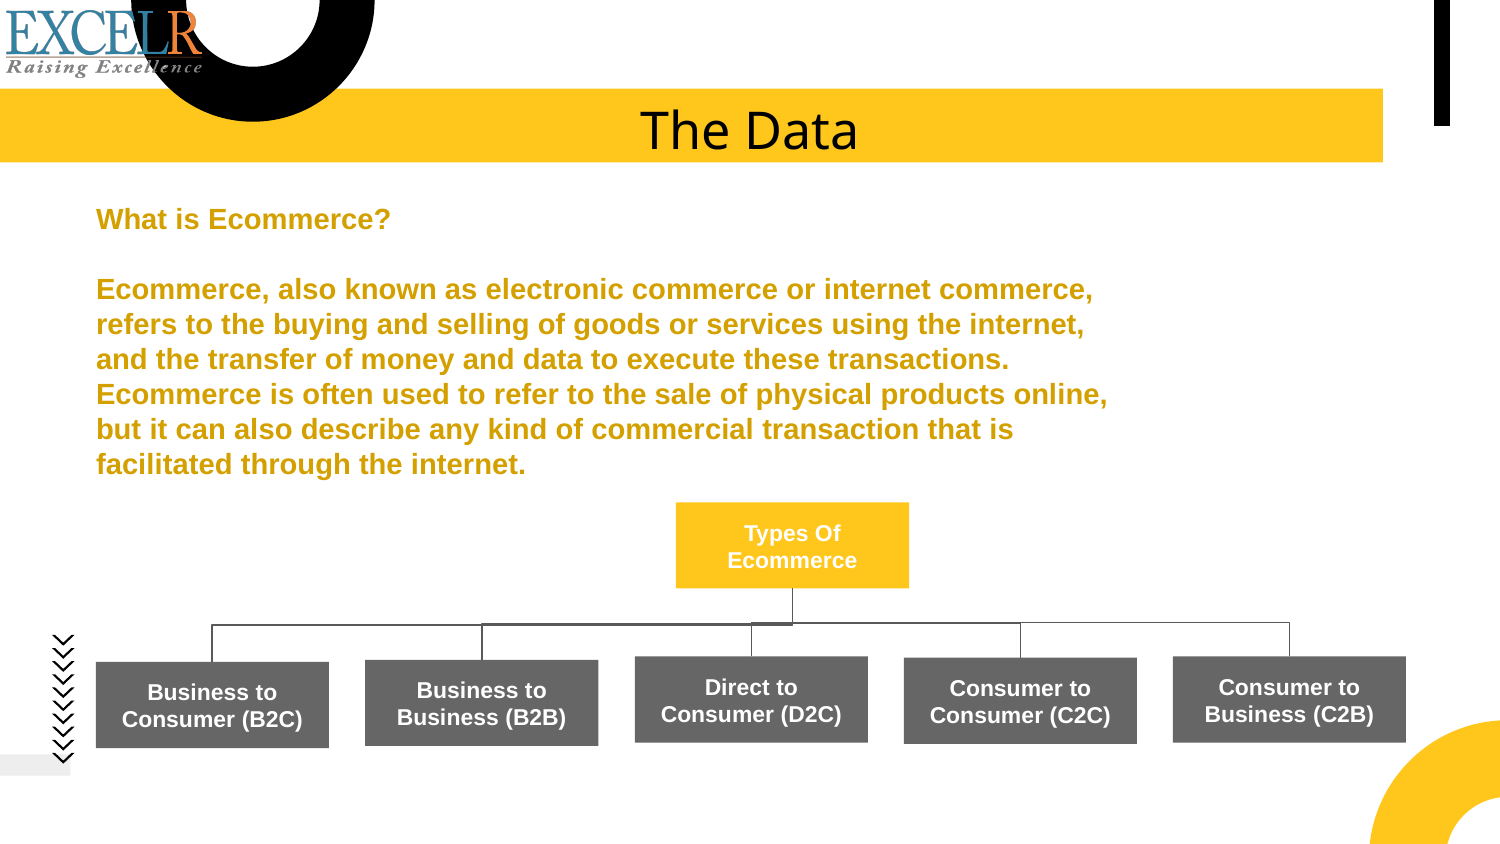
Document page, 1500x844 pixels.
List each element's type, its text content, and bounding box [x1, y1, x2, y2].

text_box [871, 508, 942, 738]
text_box Business to Business (B2B) [365, 659, 460, 746]
text_box Business to Consumer (B2C) [95, 661, 329, 749]
text_box Business to Business (B2B) [543, 659, 596, 746]
text_box Direct to Consumer (D2C) [678, 656, 868, 743]
text_box Consumer to Consumer (C2C) [1080, 657, 1137, 744]
text_box What is Ecommerce? Ecommerce, also known as electronic commerce or internet commerce, refers to the buying and selling of goods or services using the internet, and the transfer of money and data to execute these transactions. Ecommerce is often used to refer to the sale of physical products online, but it can also describe any kind of commercial transaction that is facilitated through the internet. [81, 192, 1139, 488]
text_box Types Of Ecommerce [678, 502, 910, 589]
text_box Consumer to Consumer (C2C) [943, 657, 1001, 744]
picture [6, 10, 202, 79]
title The Data [116, 88, 1383, 170]
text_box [1006, 373, 1076, 844]
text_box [737, 601, 807, 644]
text_box Consumer to Business (C2B) [1172, 656, 1406, 743]
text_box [465, 334, 540, 844]
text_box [601, 468, 673, 780]
